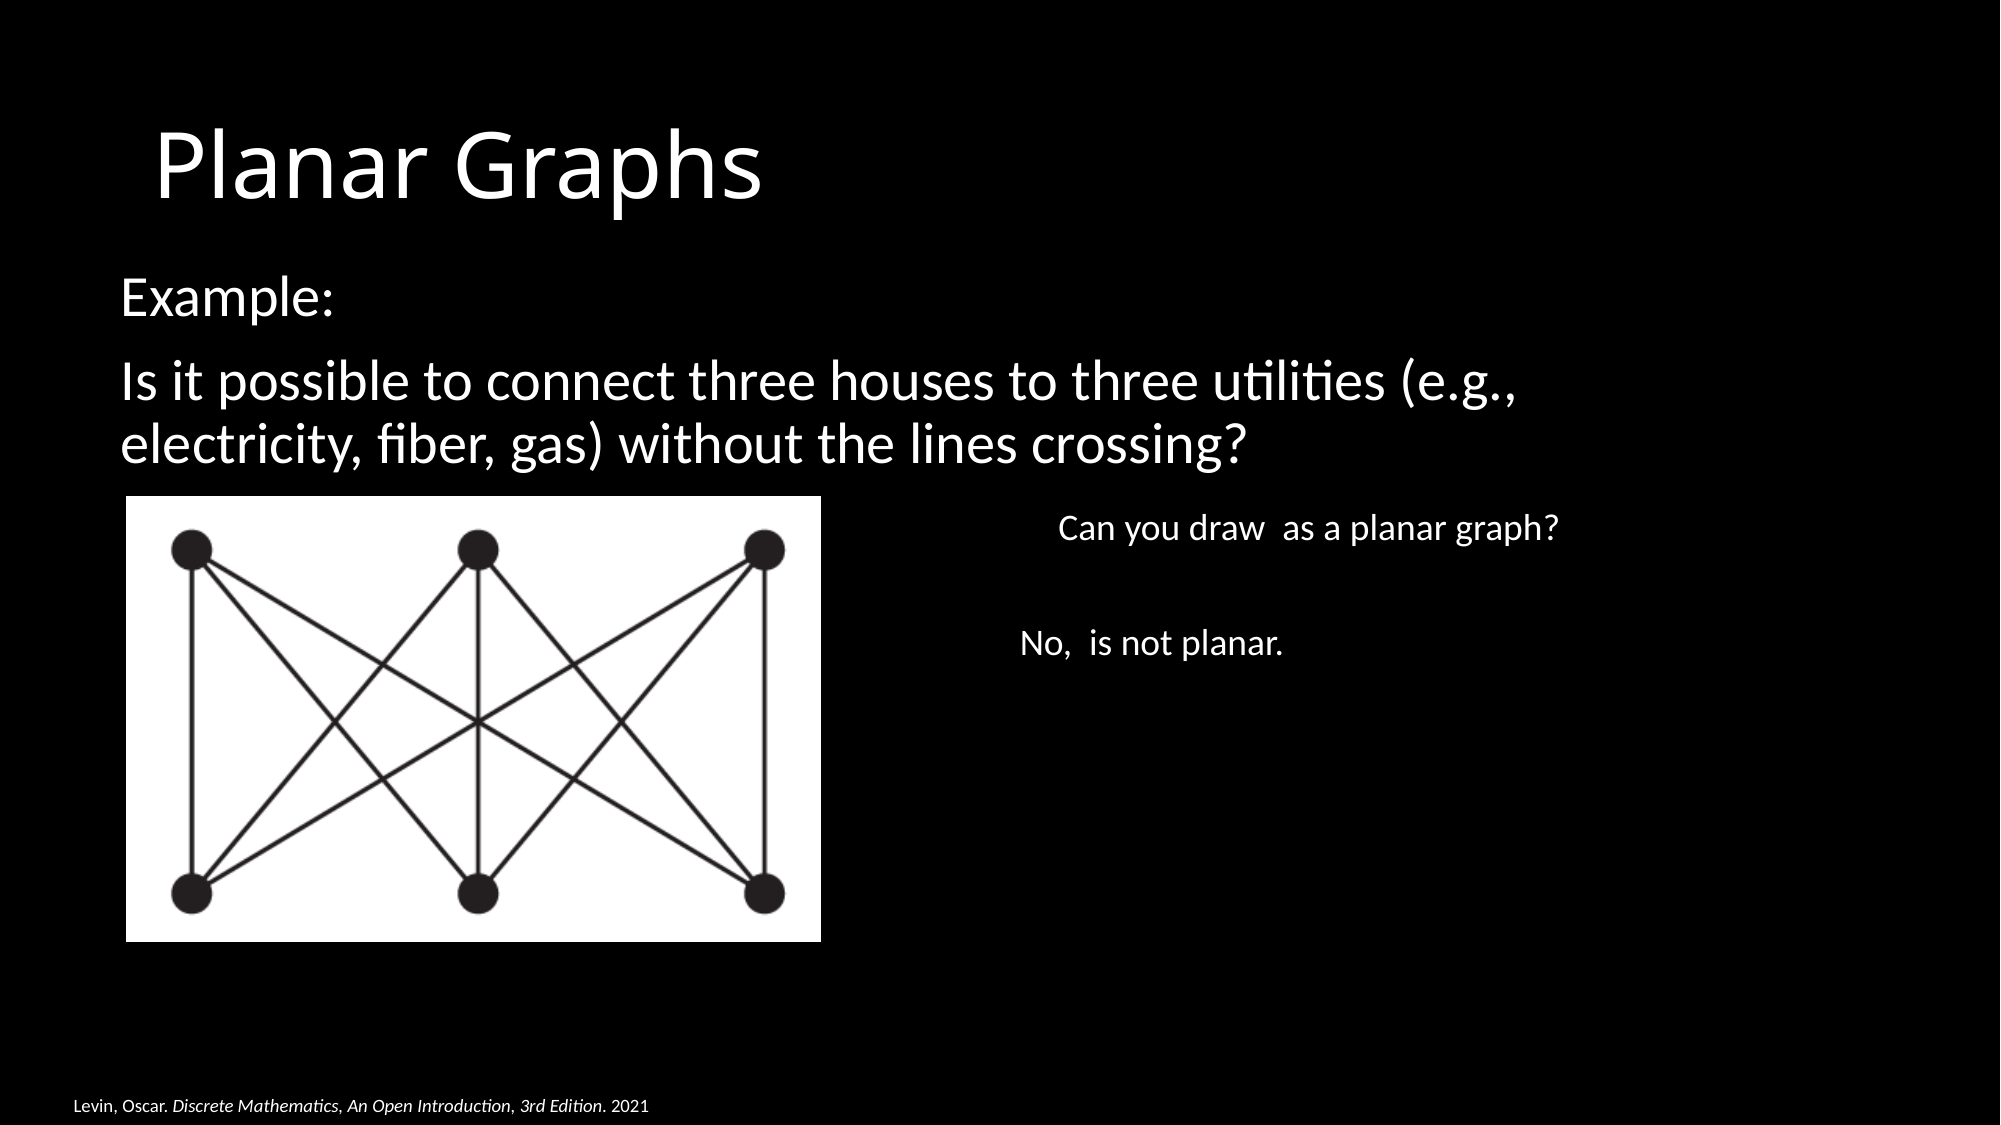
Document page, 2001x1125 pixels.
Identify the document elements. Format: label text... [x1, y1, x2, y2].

text_box Levin, Oscar. Discrete Mathematics, An Open Introduction, 3rd Edition. 2021 [58, 1086, 665, 1124]
list Example: Is it possible to connect three houses to three utilities (e.g., electricity, fiber, gas) without the lines crossing? [105, 258, 1565, 1025]
picture [126, 495, 821, 942]
title Planar Graphs [137, 59, 1863, 278]
